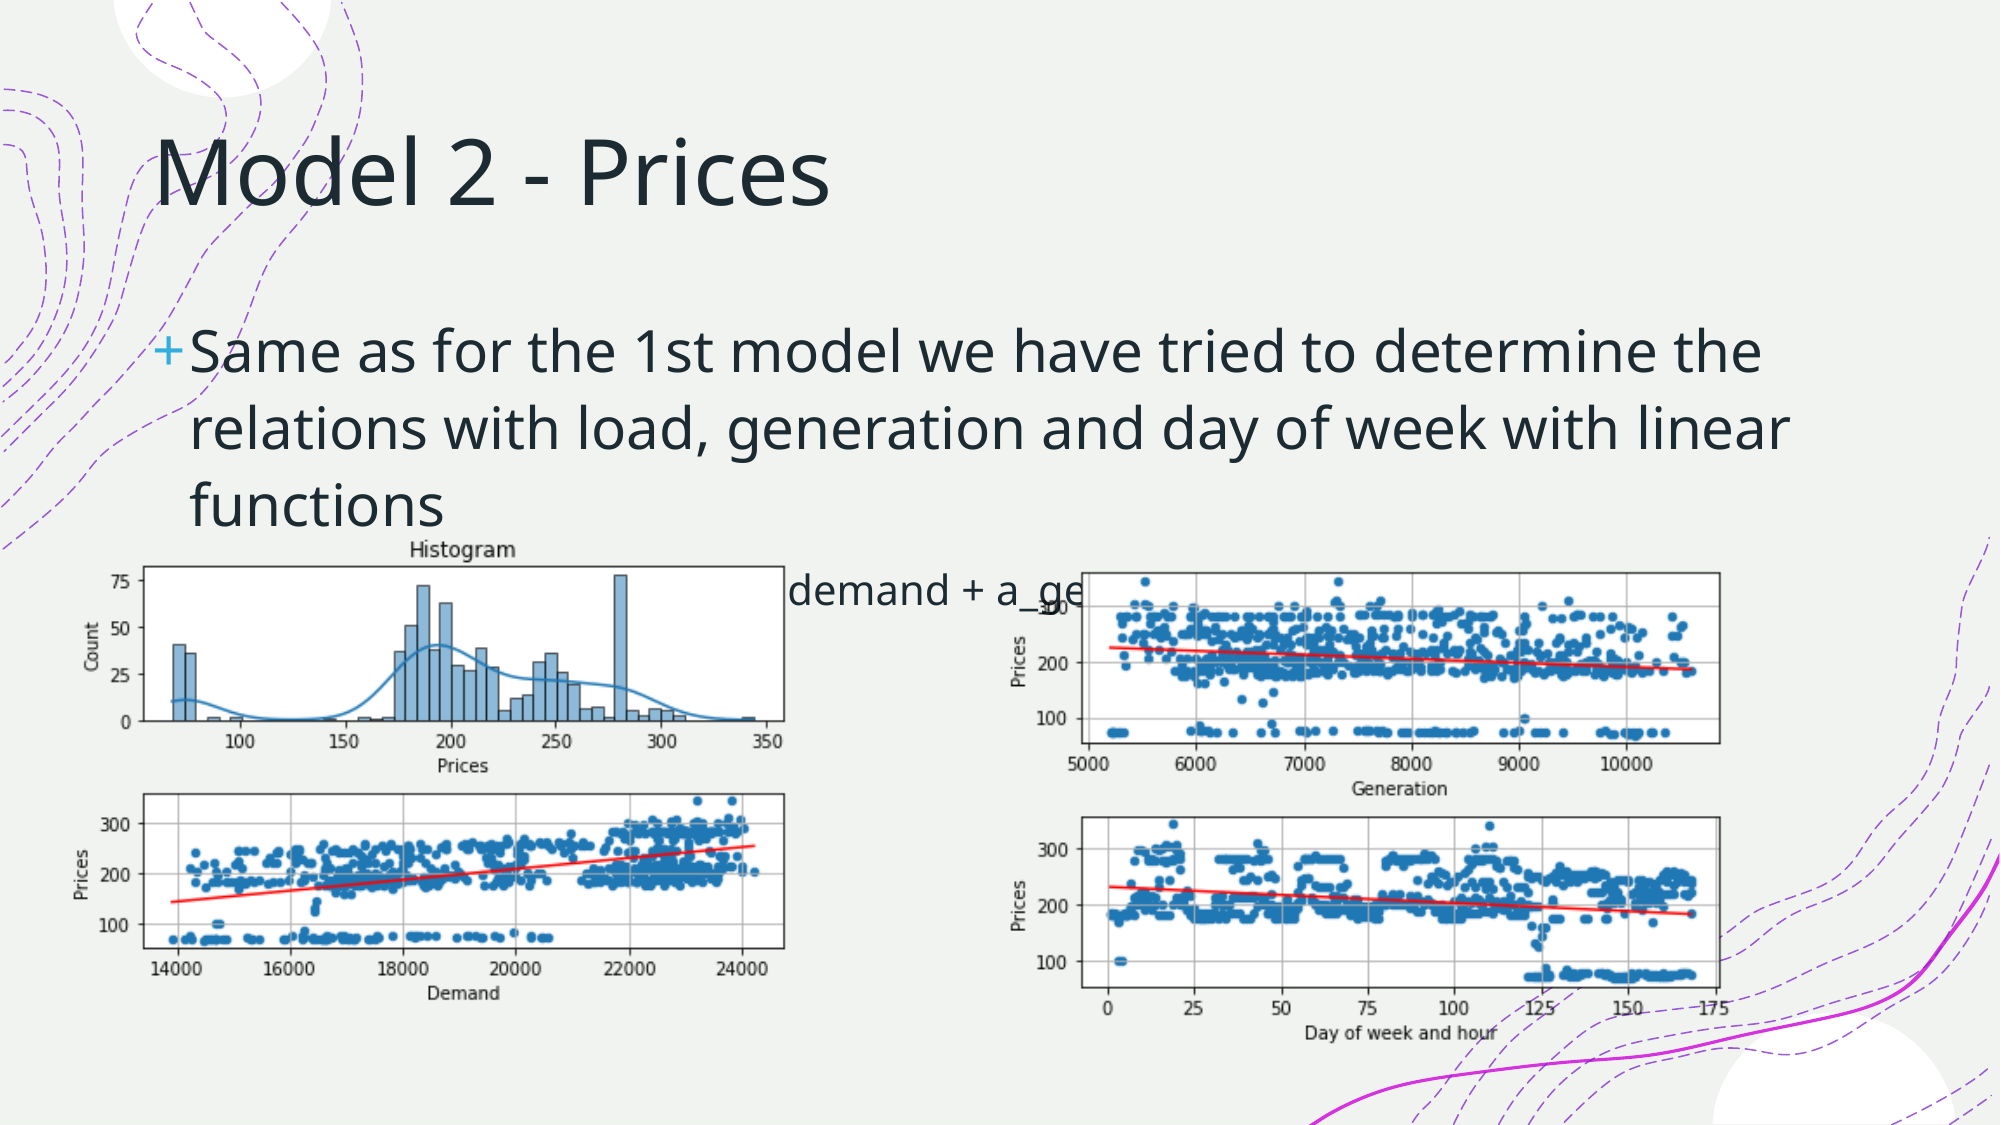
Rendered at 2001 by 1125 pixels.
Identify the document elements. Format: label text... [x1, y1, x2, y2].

picture [999, 562, 1744, 1054]
picture [62, 528, 794, 1014]
list Same as for the 1st model we have tried to determine the relations with load, generation and day of week with linear functions Formula: prices = a_demand * demand + a_generation * generation + offset_ [137, 299, 1985, 1014]
title Model 2 - Prices [137, 59, 1863, 278]
